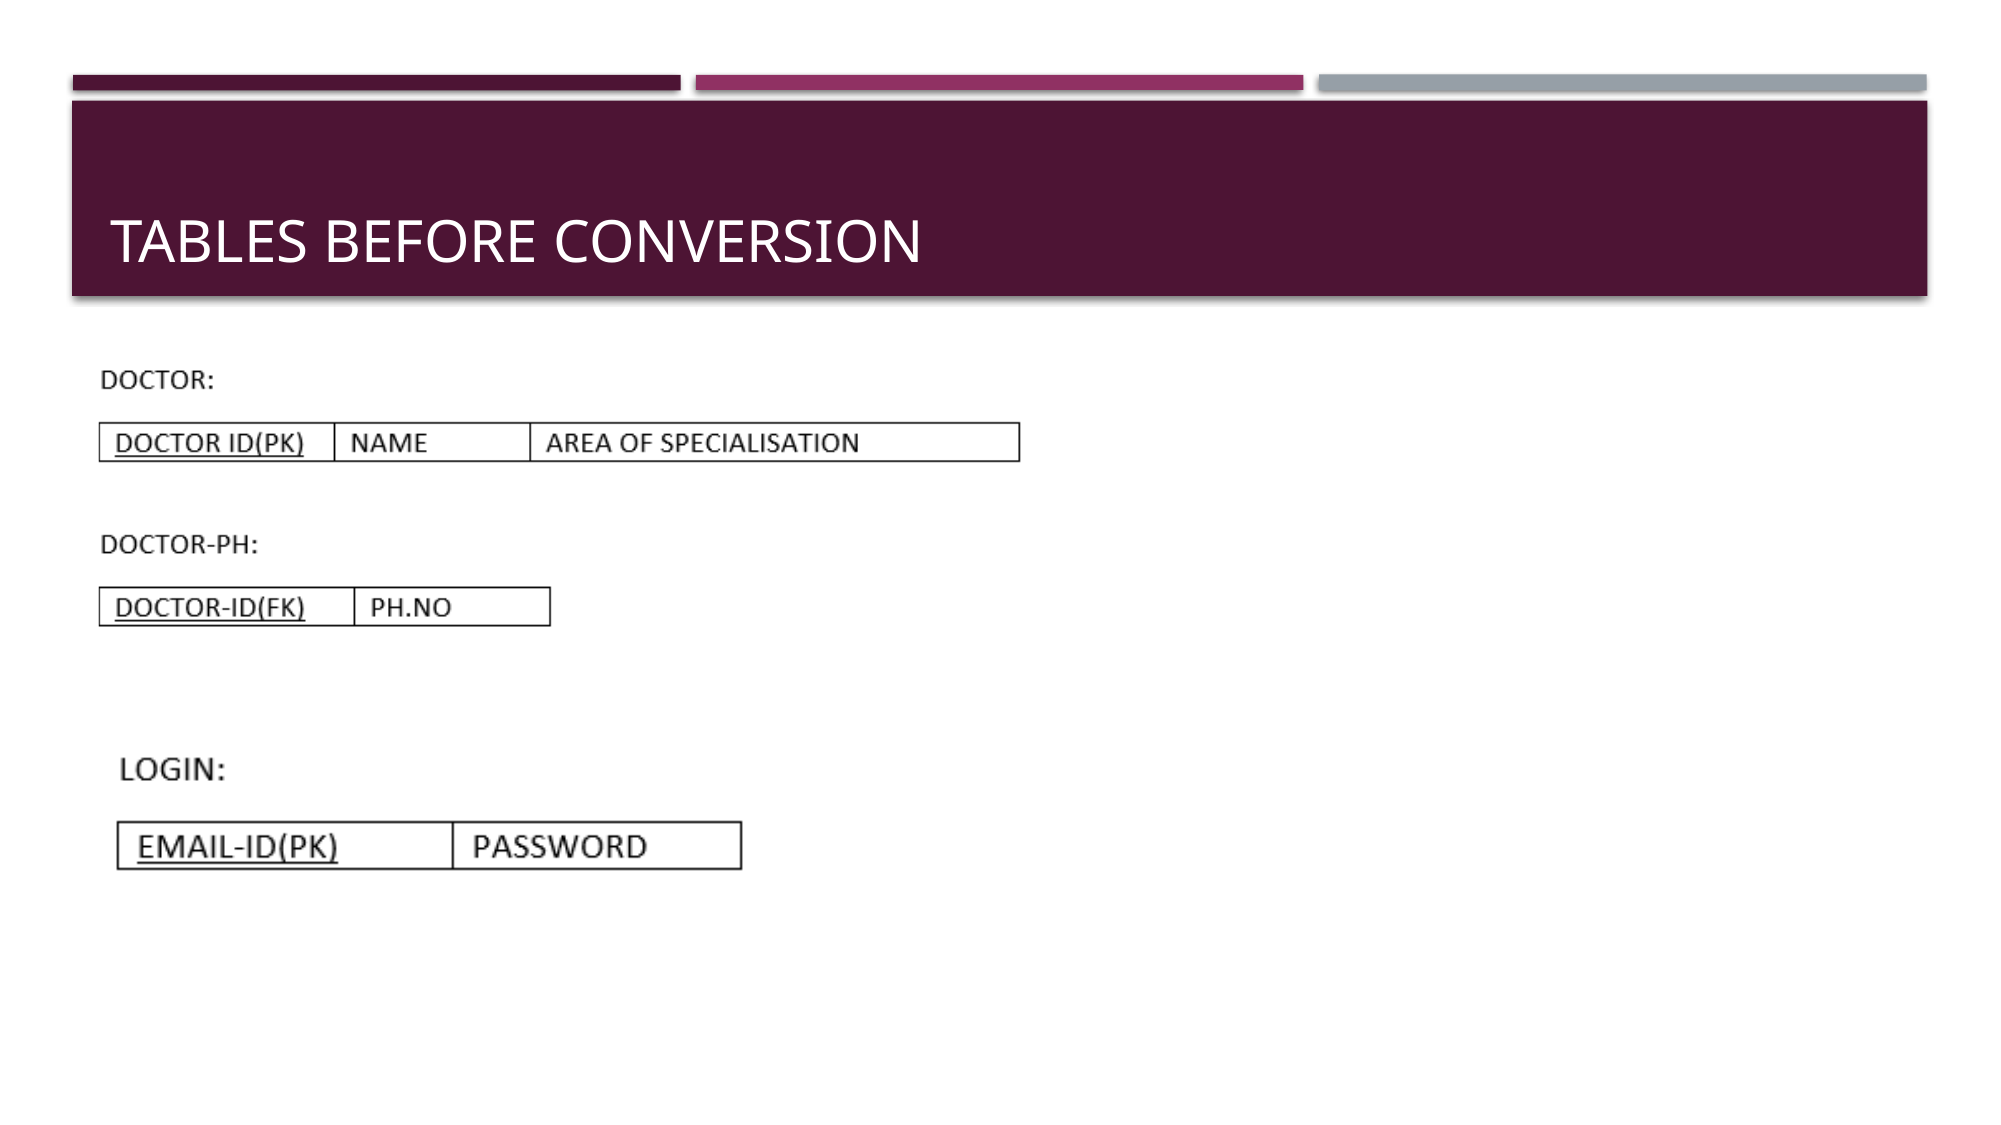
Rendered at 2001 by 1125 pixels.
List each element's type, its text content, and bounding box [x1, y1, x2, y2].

picture [94, 733, 766, 902]
title TABLES BEFORE CONVERSION [95, 115, 1905, 282]
picture [98, 345, 1048, 634]
